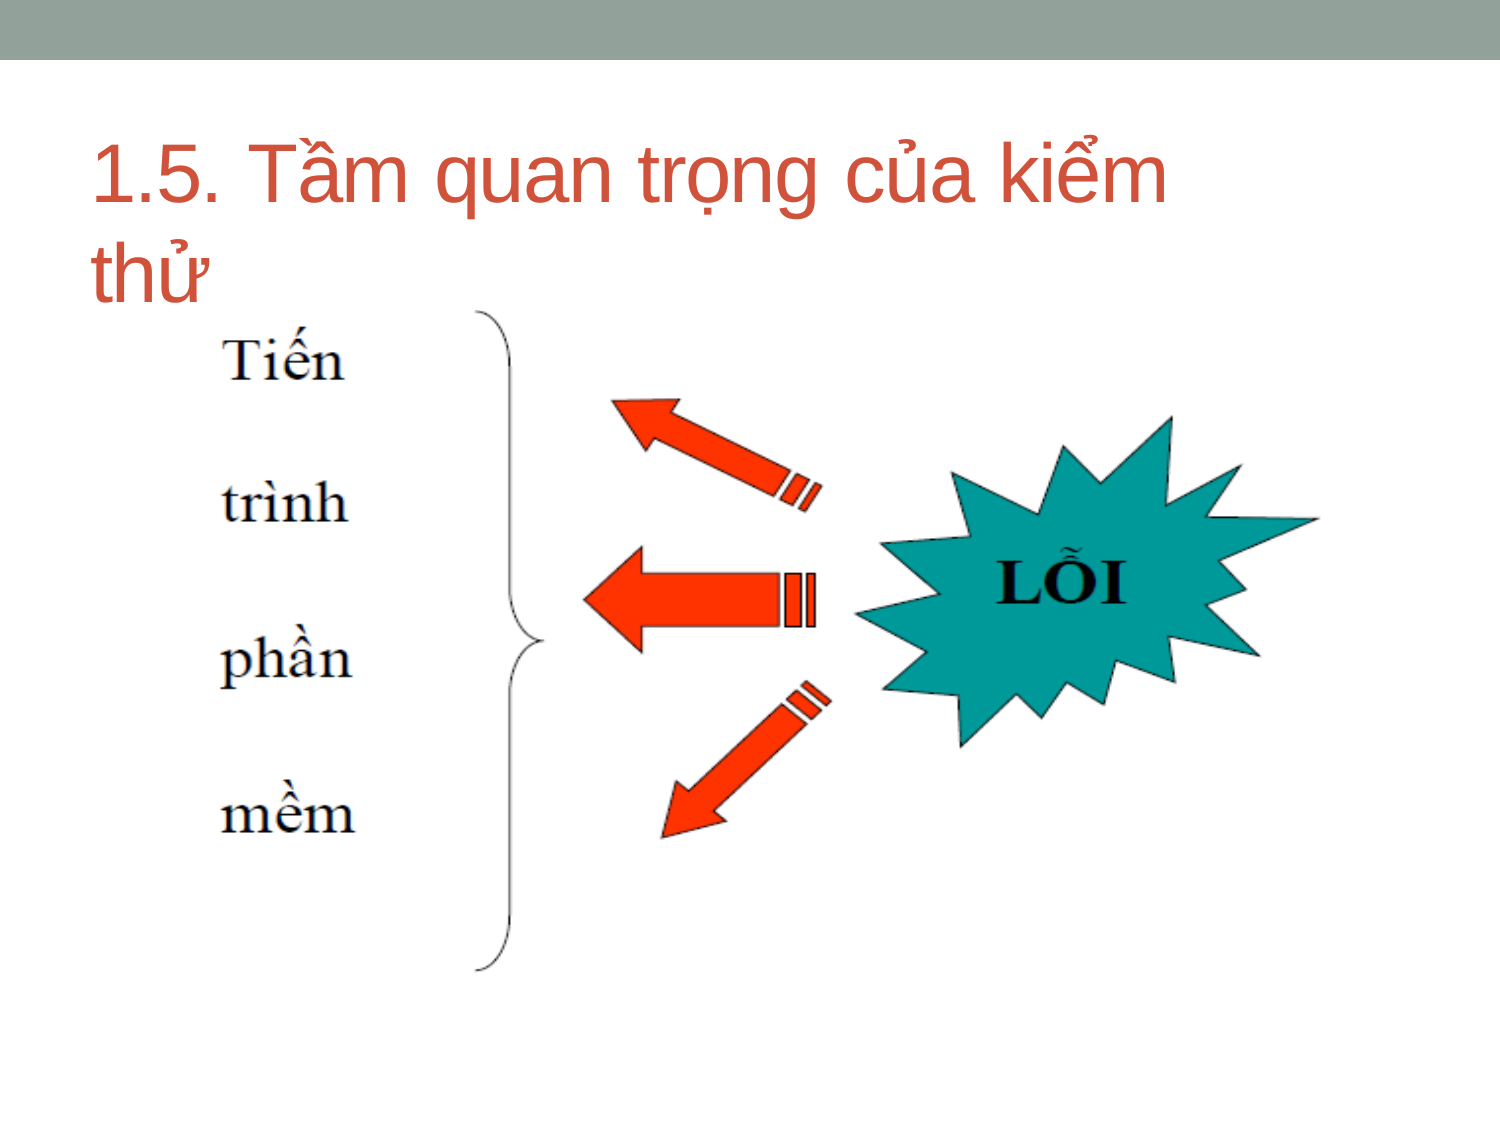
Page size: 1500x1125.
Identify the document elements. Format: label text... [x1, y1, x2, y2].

text_box [219, 310, 1321, 973]
title 1.5. Tầm quan trọng của kiểm thử [87, 116, 1284, 319]
